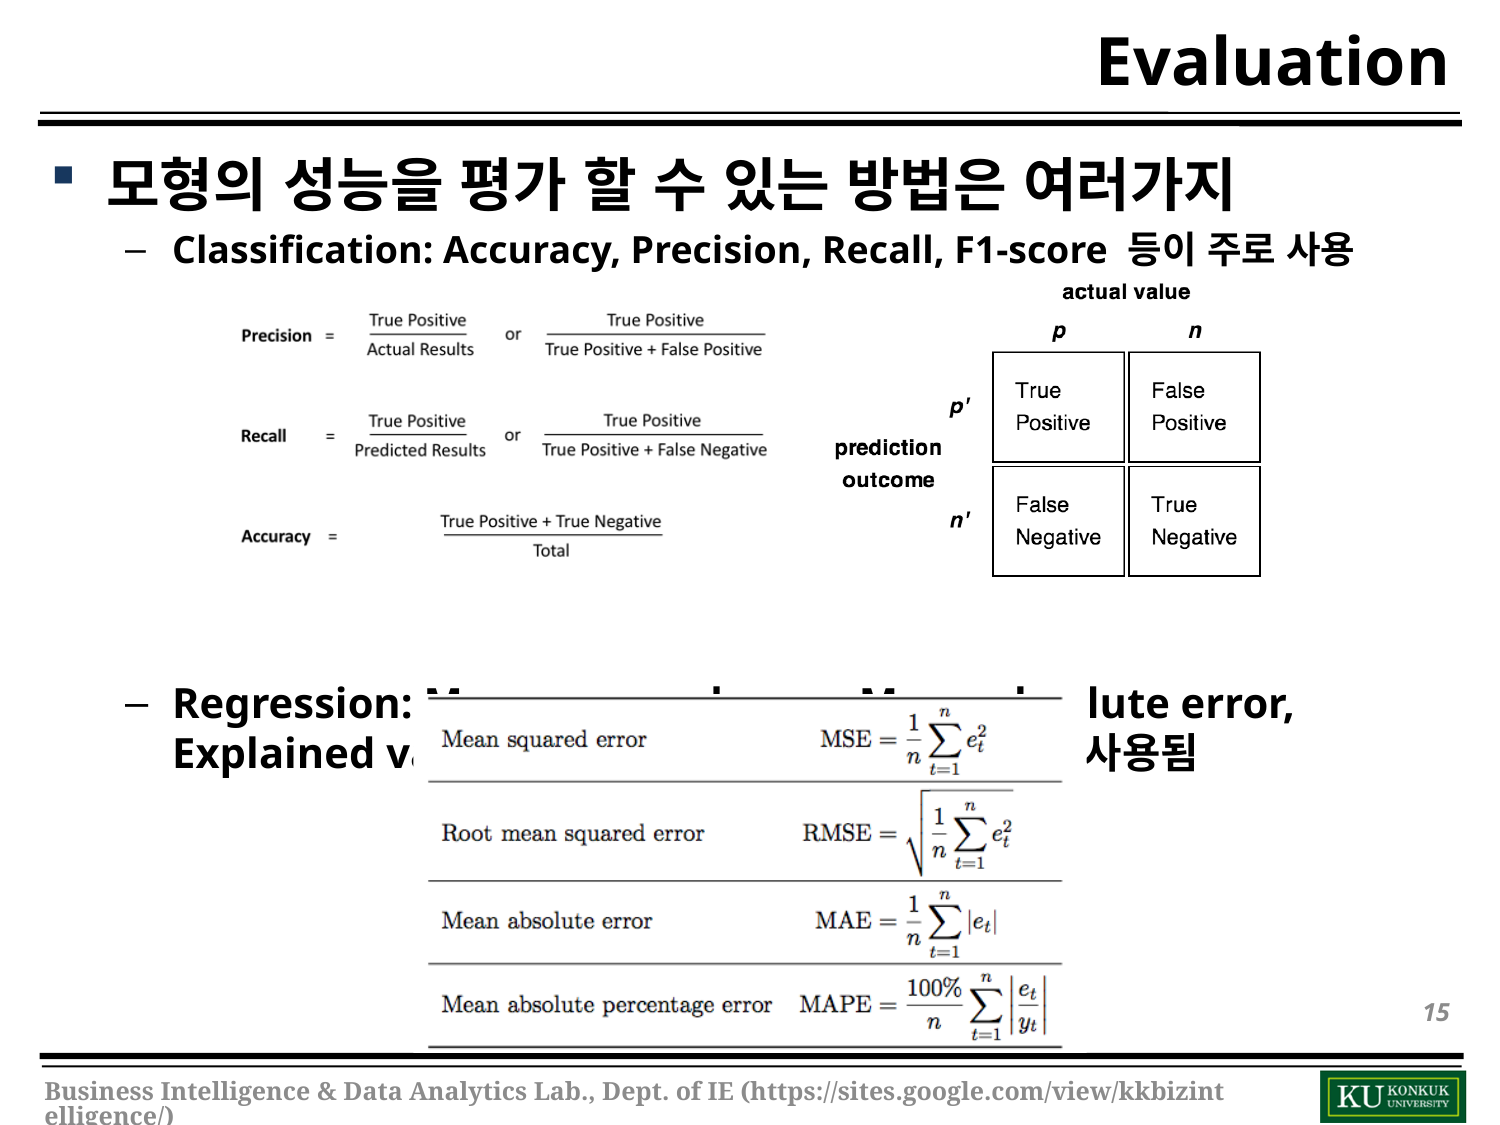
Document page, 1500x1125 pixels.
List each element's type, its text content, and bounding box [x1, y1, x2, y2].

picture [1320, 1068, 1467, 1123]
picture [227, 286, 778, 583]
title Evaluation [35, 11, 1465, 106]
slide_number 15 [1349, 983, 1465, 1043]
picture [413, 693, 1087, 1053]
footer Business Intelligence & Data Analytics Lab., Dept. of IE (https://sites.google.com/view/kkbizintelligence/) [29, 1062, 1247, 1123]
list 모형의 성능을 평가 할 수 있는 방법은 여러가지 Classification: Accuracy, Precision, Recall, F1-score 등이 주로 사용 Regression: Mean-squared error, Mean-absolute error, Explained variance score, r-square 등이 주로 사용됨 [35, 140, 1465, 1043]
picture [820, 274, 1270, 585]
